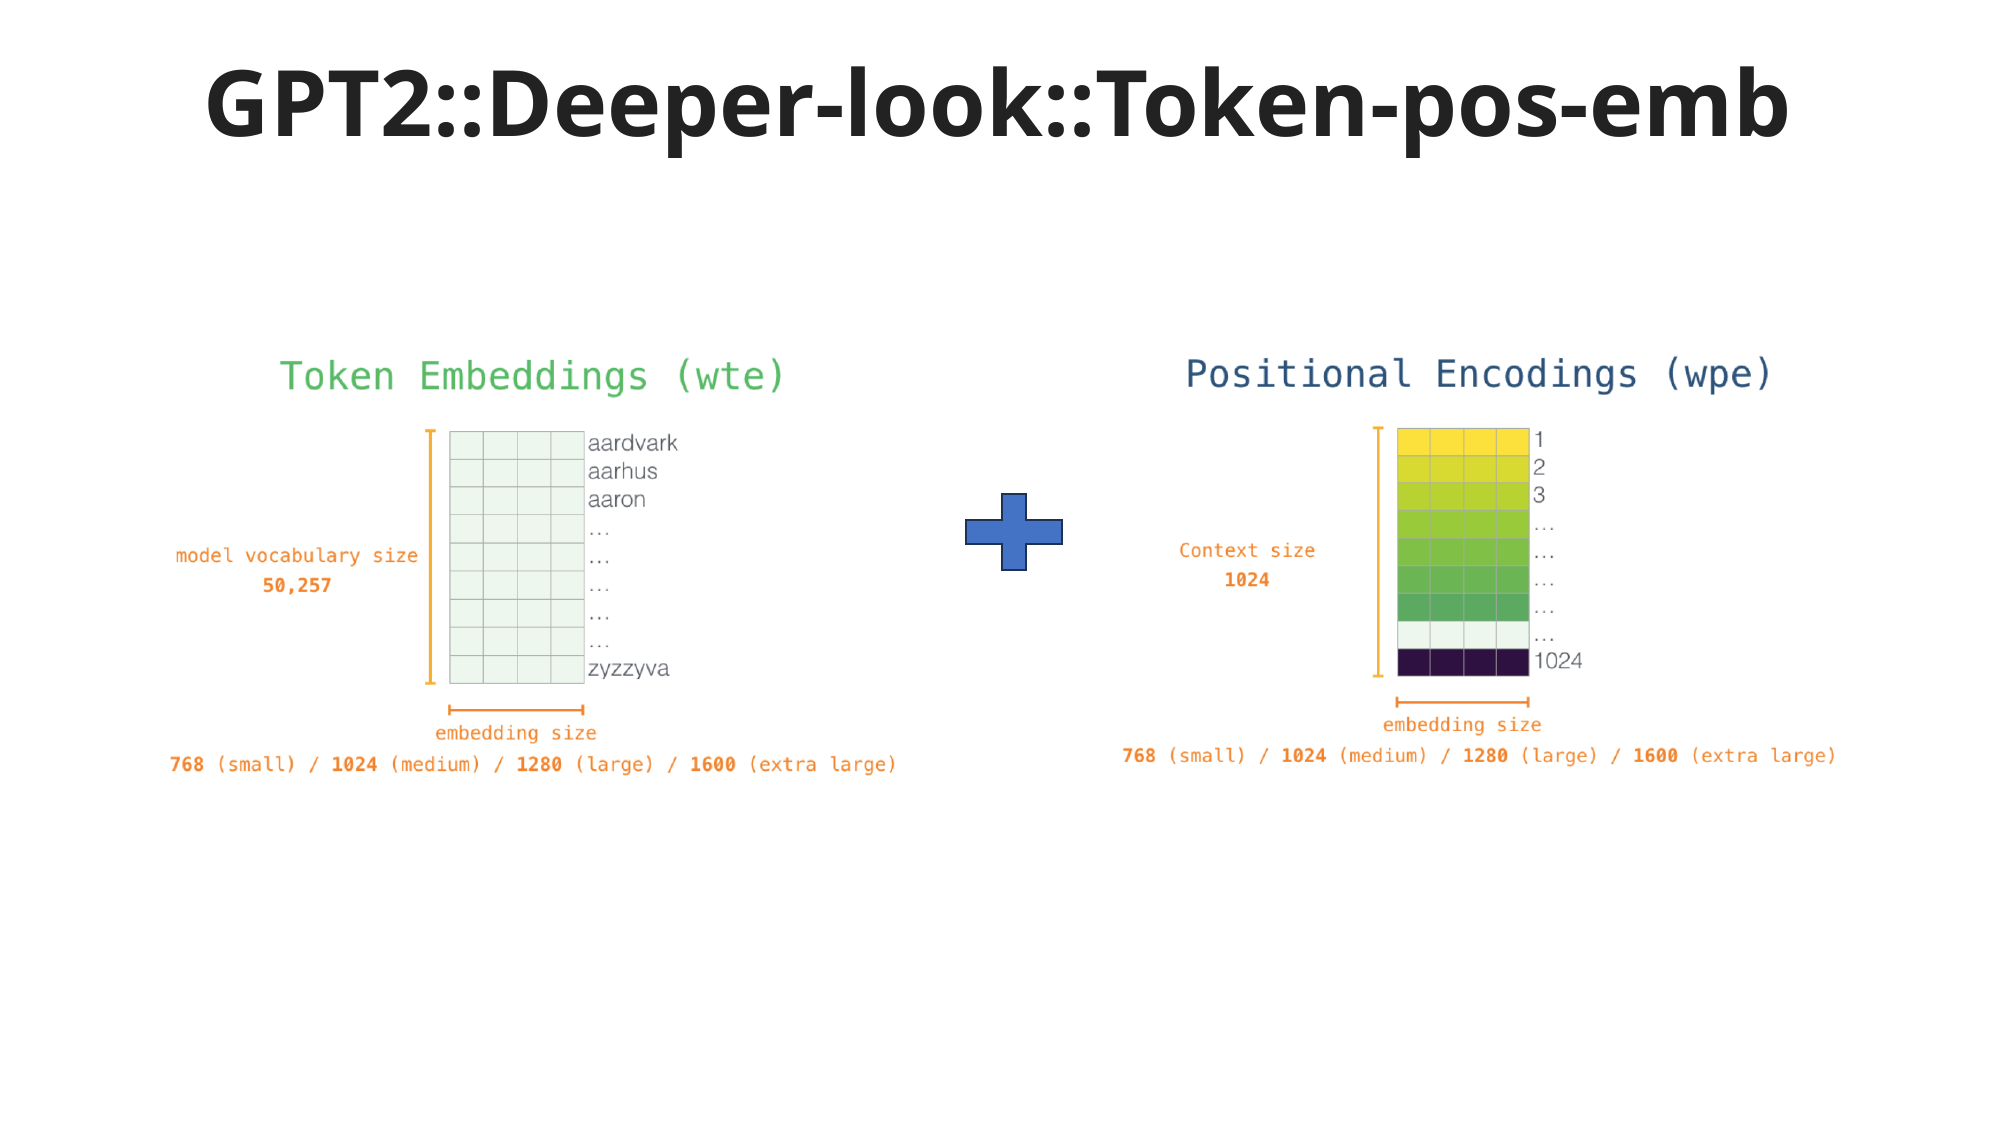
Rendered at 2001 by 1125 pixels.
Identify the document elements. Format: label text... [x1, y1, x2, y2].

picture [1102, 343, 1855, 782]
title GPT2::Deeper-look::Token-pos-emb [27, 20, 1970, 194]
text_box [965, 493, 1063, 571]
picture [161, 343, 951, 782]
